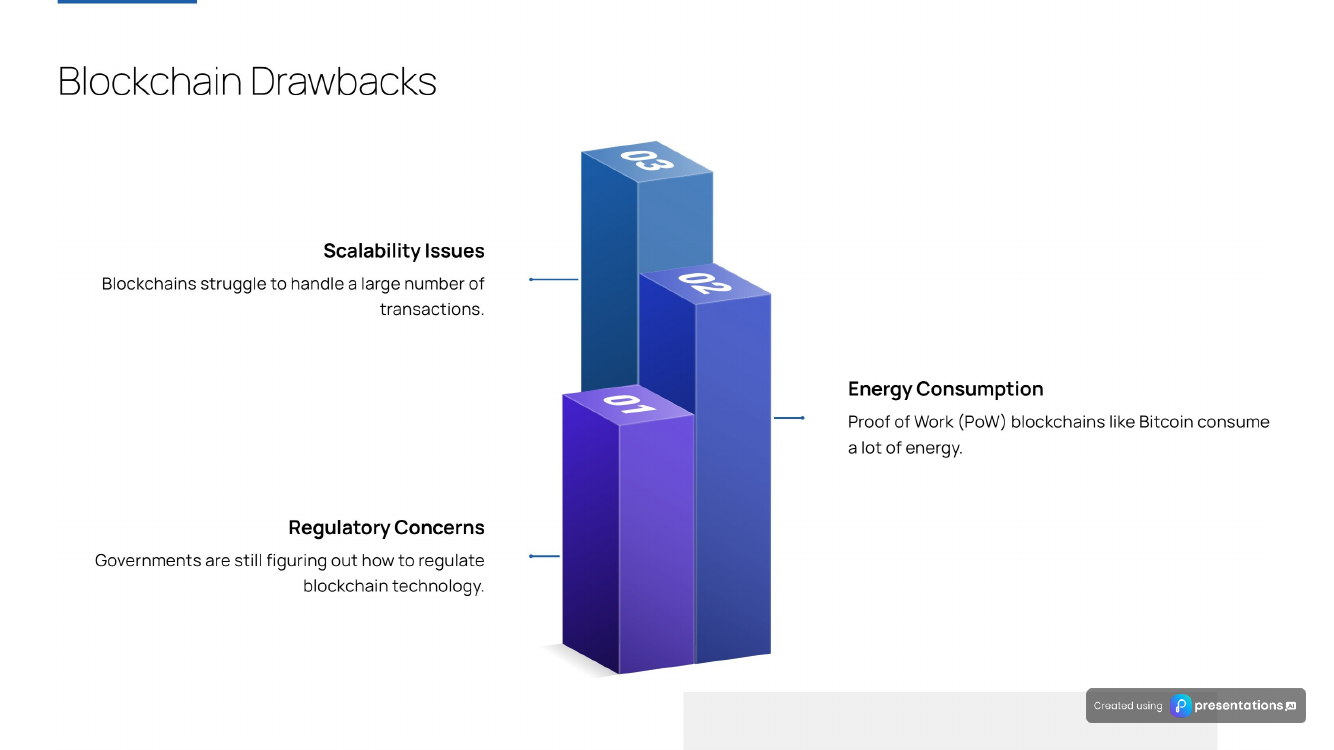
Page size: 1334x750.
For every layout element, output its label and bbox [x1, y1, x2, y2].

text_box [51, 0, 1306, 750]
